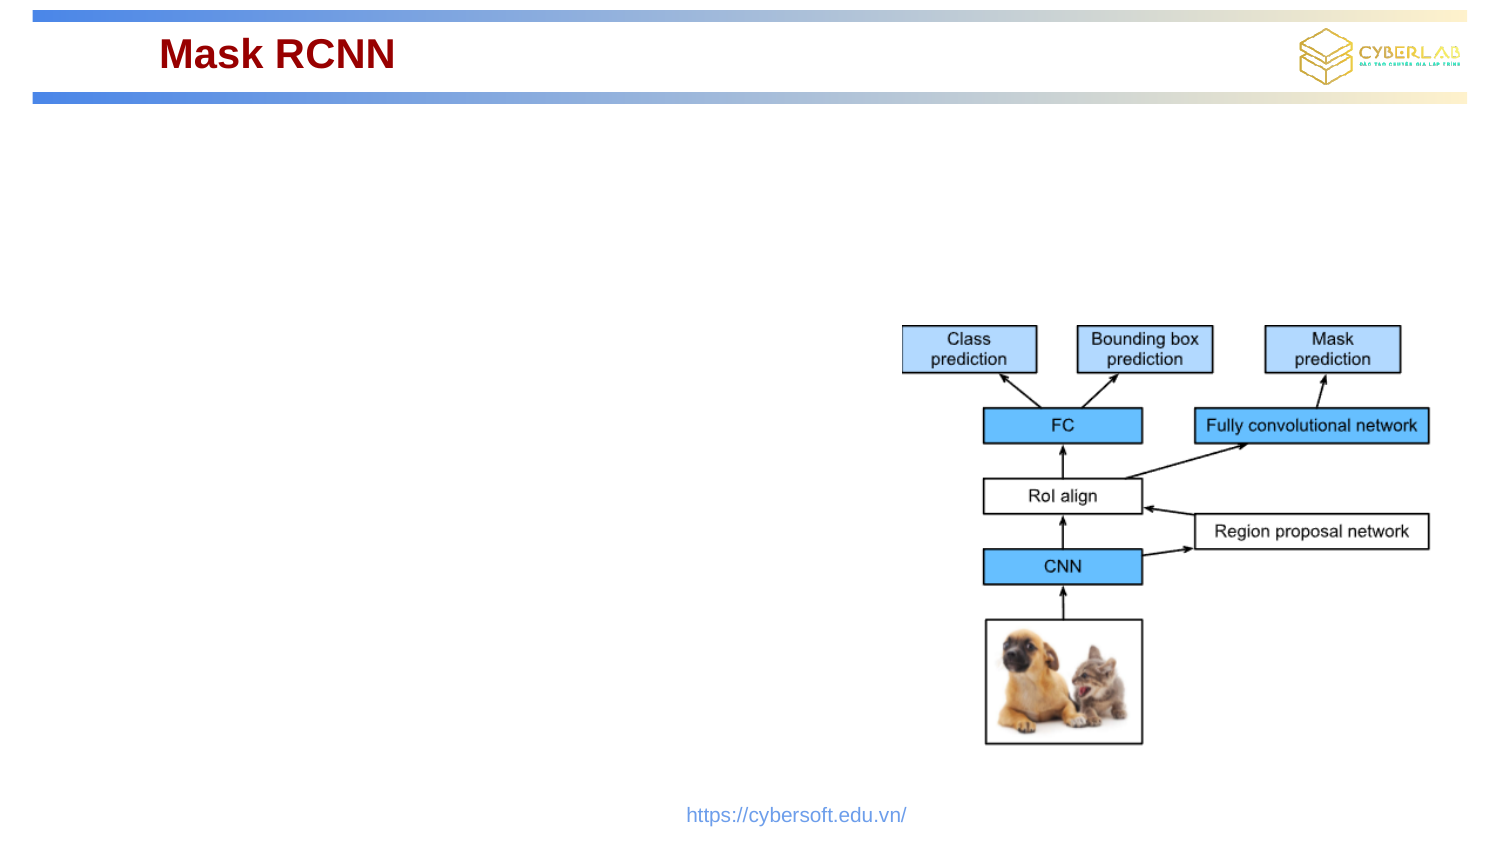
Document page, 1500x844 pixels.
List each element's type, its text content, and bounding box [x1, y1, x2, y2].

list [902, 325, 1449, 763]
title Mask RCNN [144, 12, 1449, 93]
picture [1449, 28, 1468, 85]
